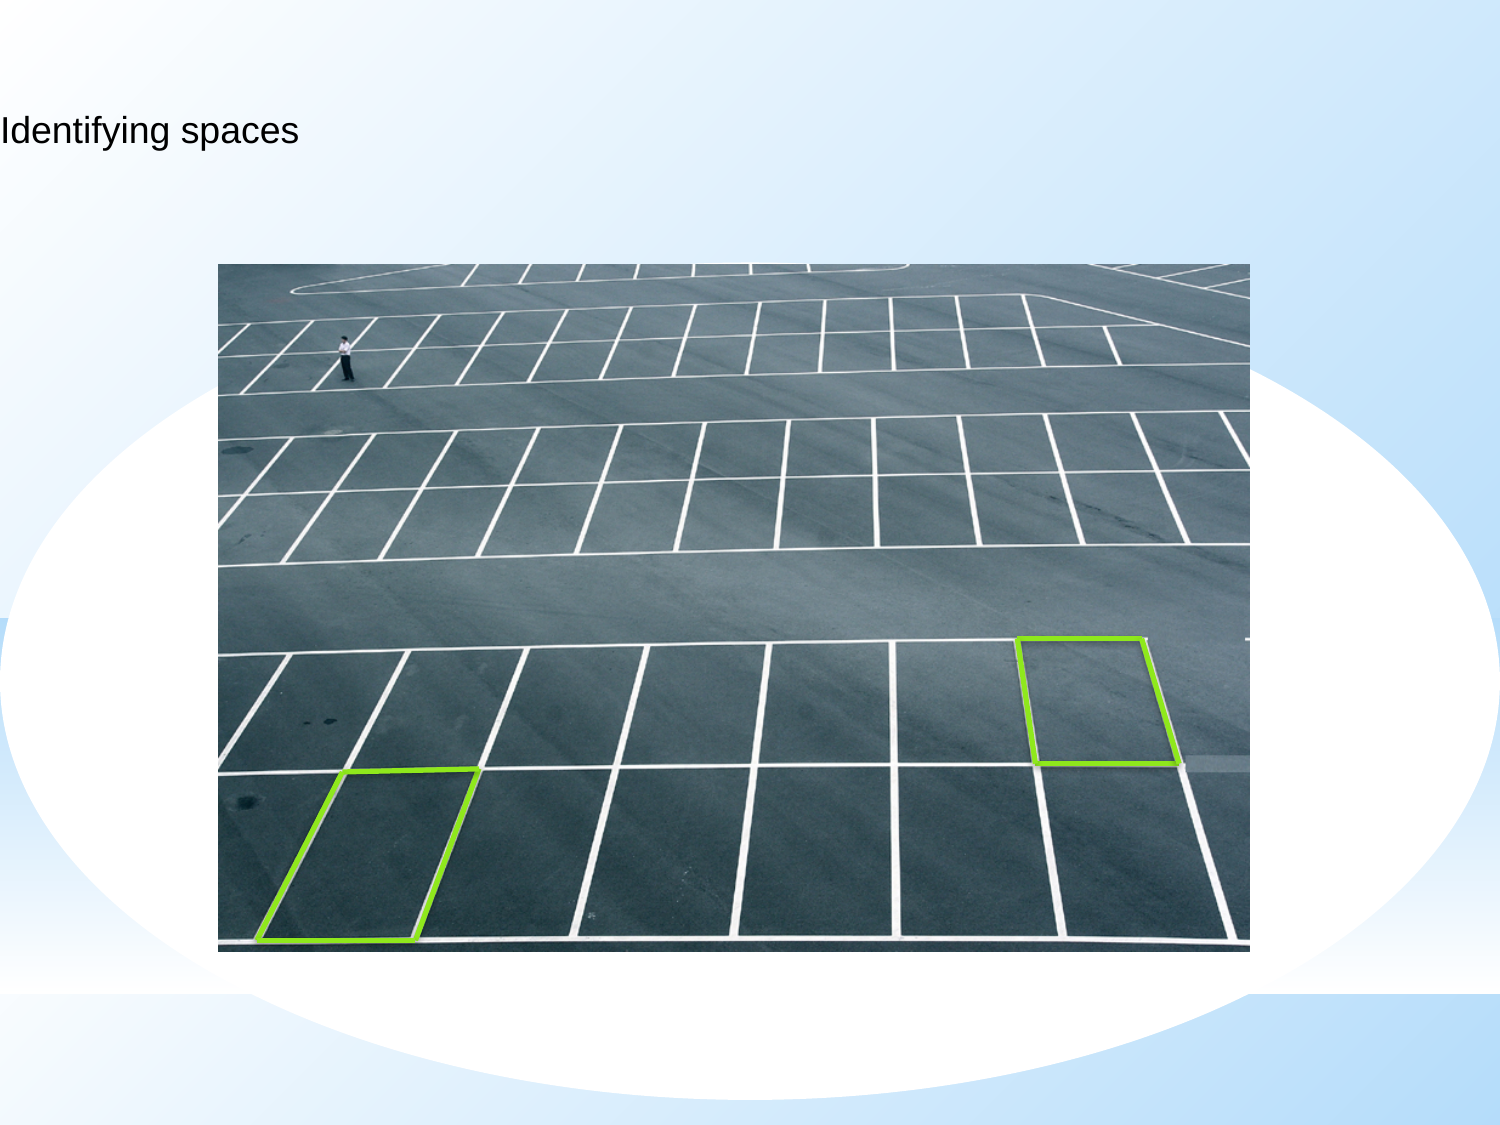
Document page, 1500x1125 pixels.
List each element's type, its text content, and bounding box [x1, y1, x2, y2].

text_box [415, 779, 480, 941]
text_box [256, 771, 343, 939]
picture [217, 263, 1250, 952]
title Identifying spaces [0, 34, 1069, 222]
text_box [1141, 638, 1180, 764]
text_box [342, 768, 480, 773]
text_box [1017, 638, 1036, 764]
